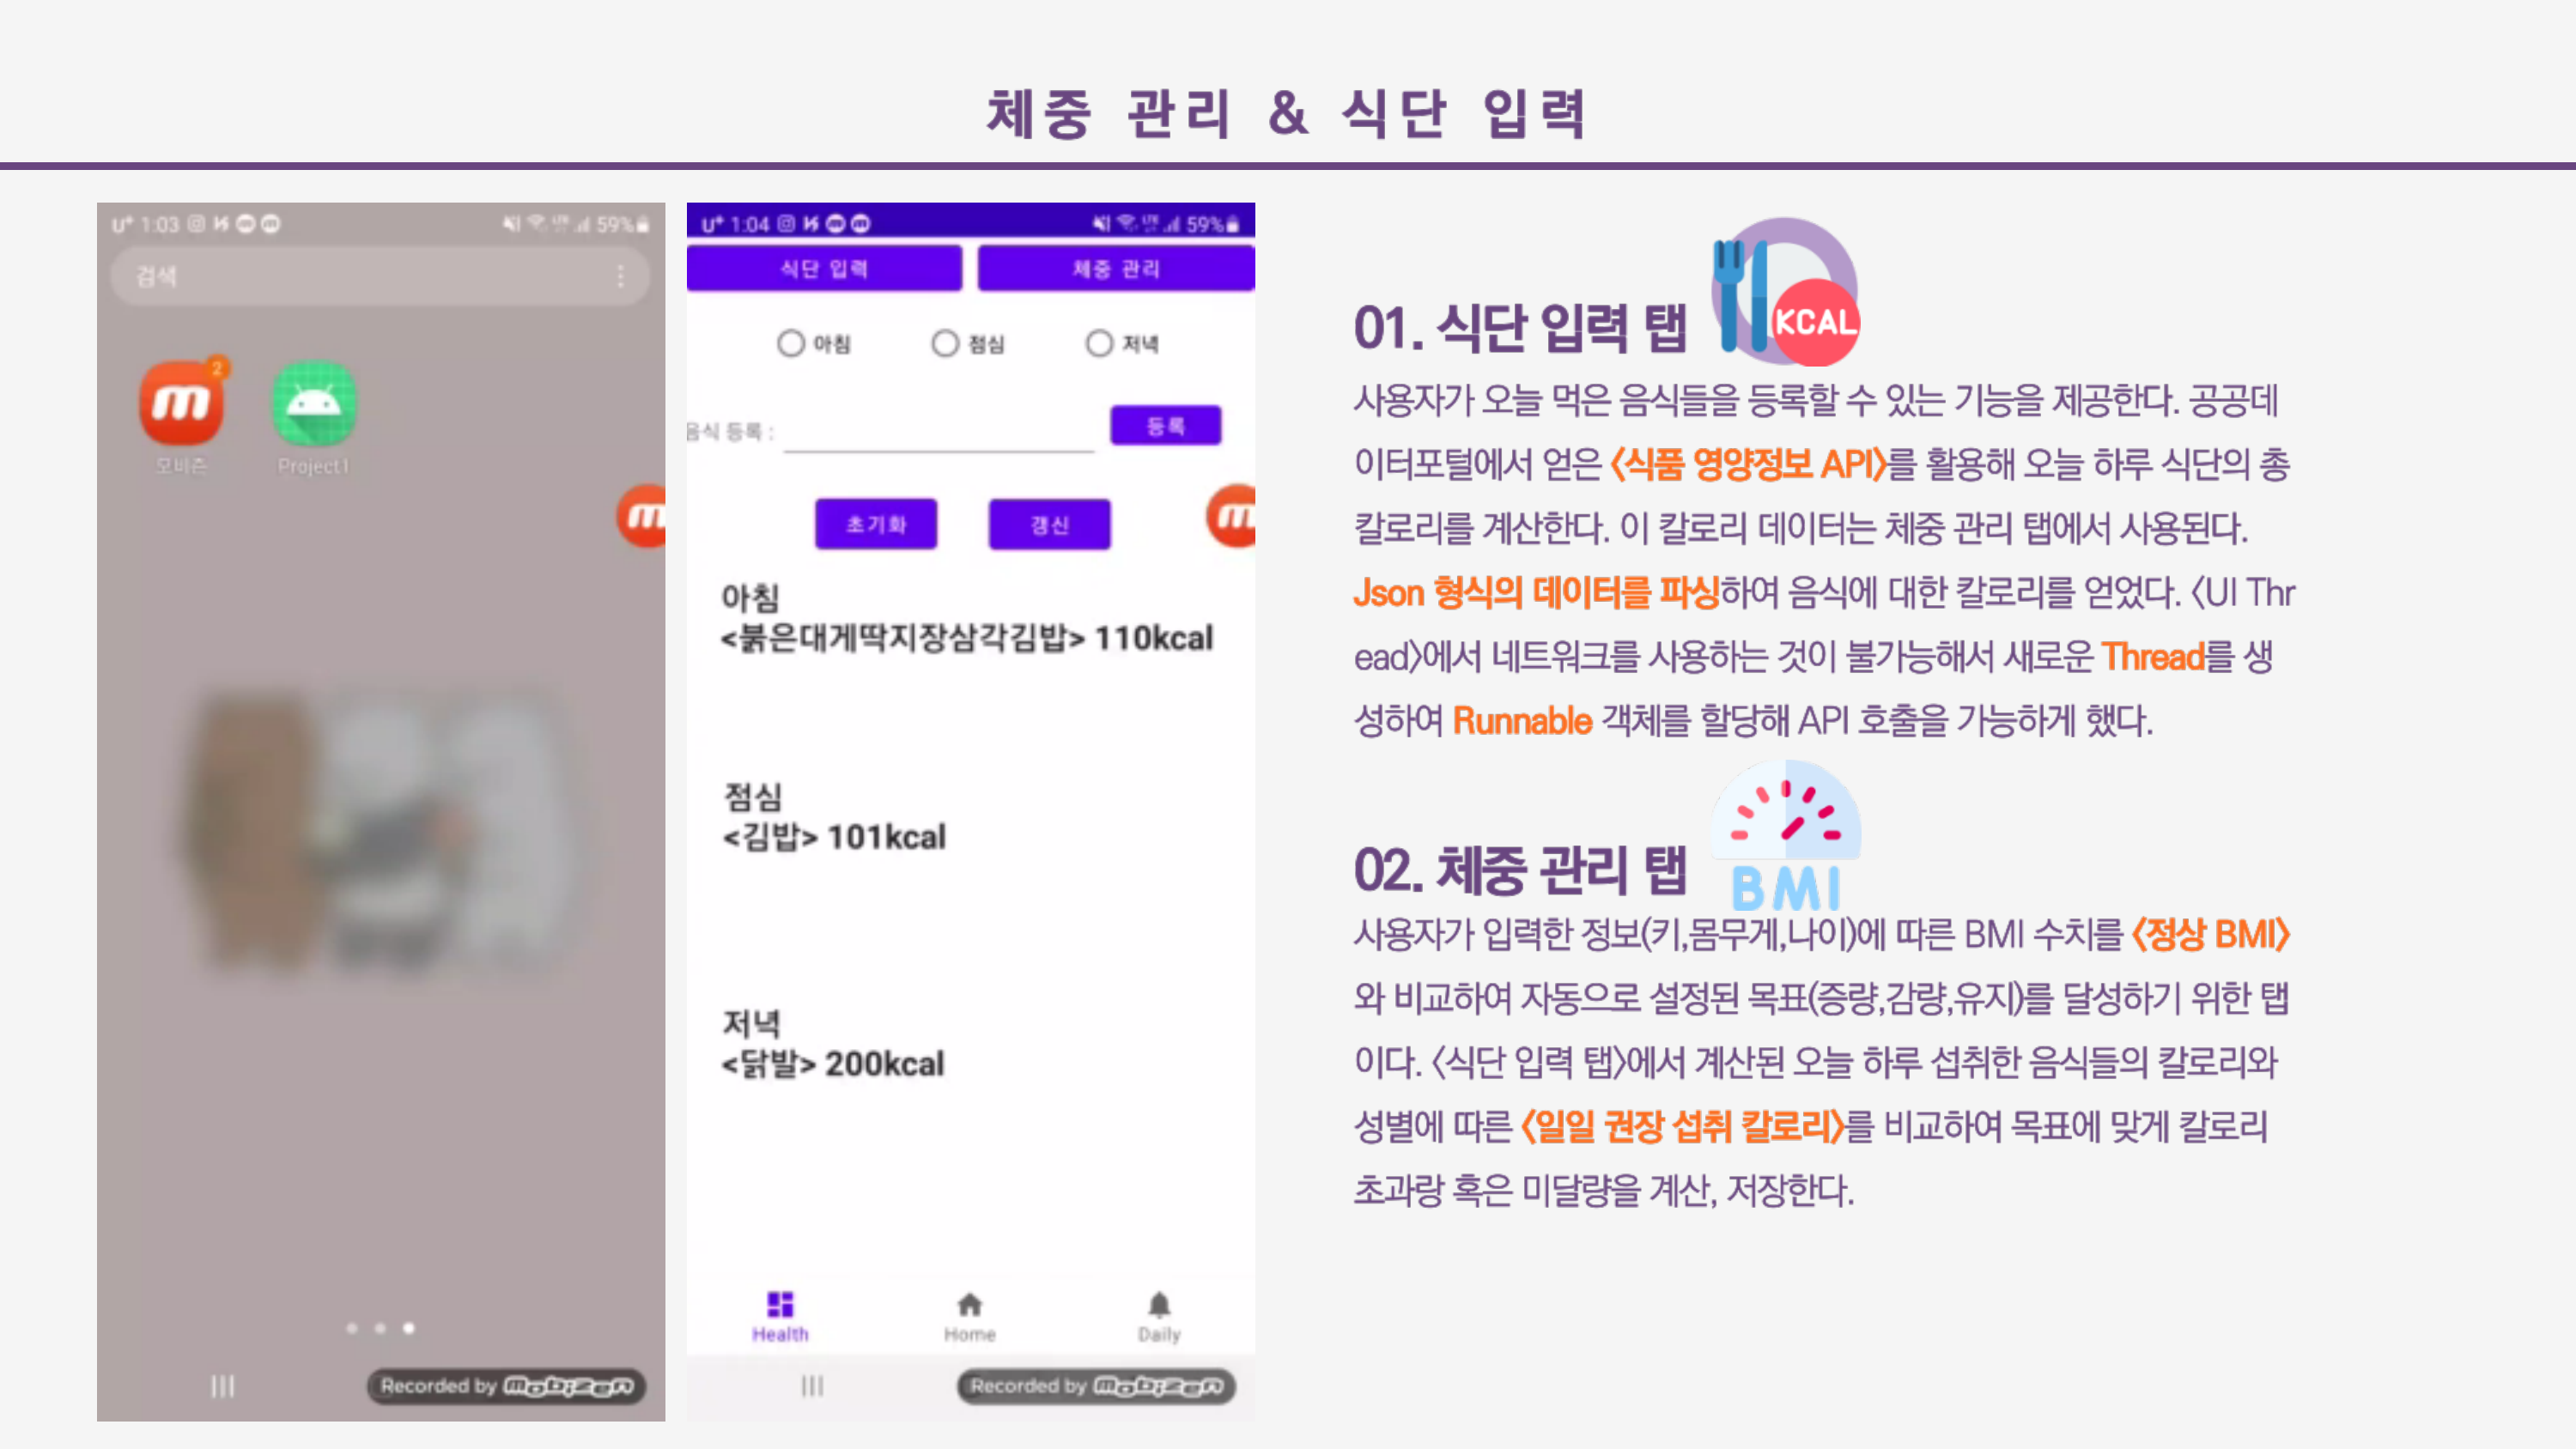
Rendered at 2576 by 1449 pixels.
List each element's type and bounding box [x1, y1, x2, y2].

picture [1346, 819, 2308, 1241]
text_box [96, 202, 666, 1422]
picture [1346, 277, 2314, 772]
text_box [1710, 215, 1861, 367]
text_box [686, 202, 1256, 1422]
text_box [0, 162, 2576, 170]
text_box [1710, 760, 1862, 912]
picture [882, 70, 1612, 162]
